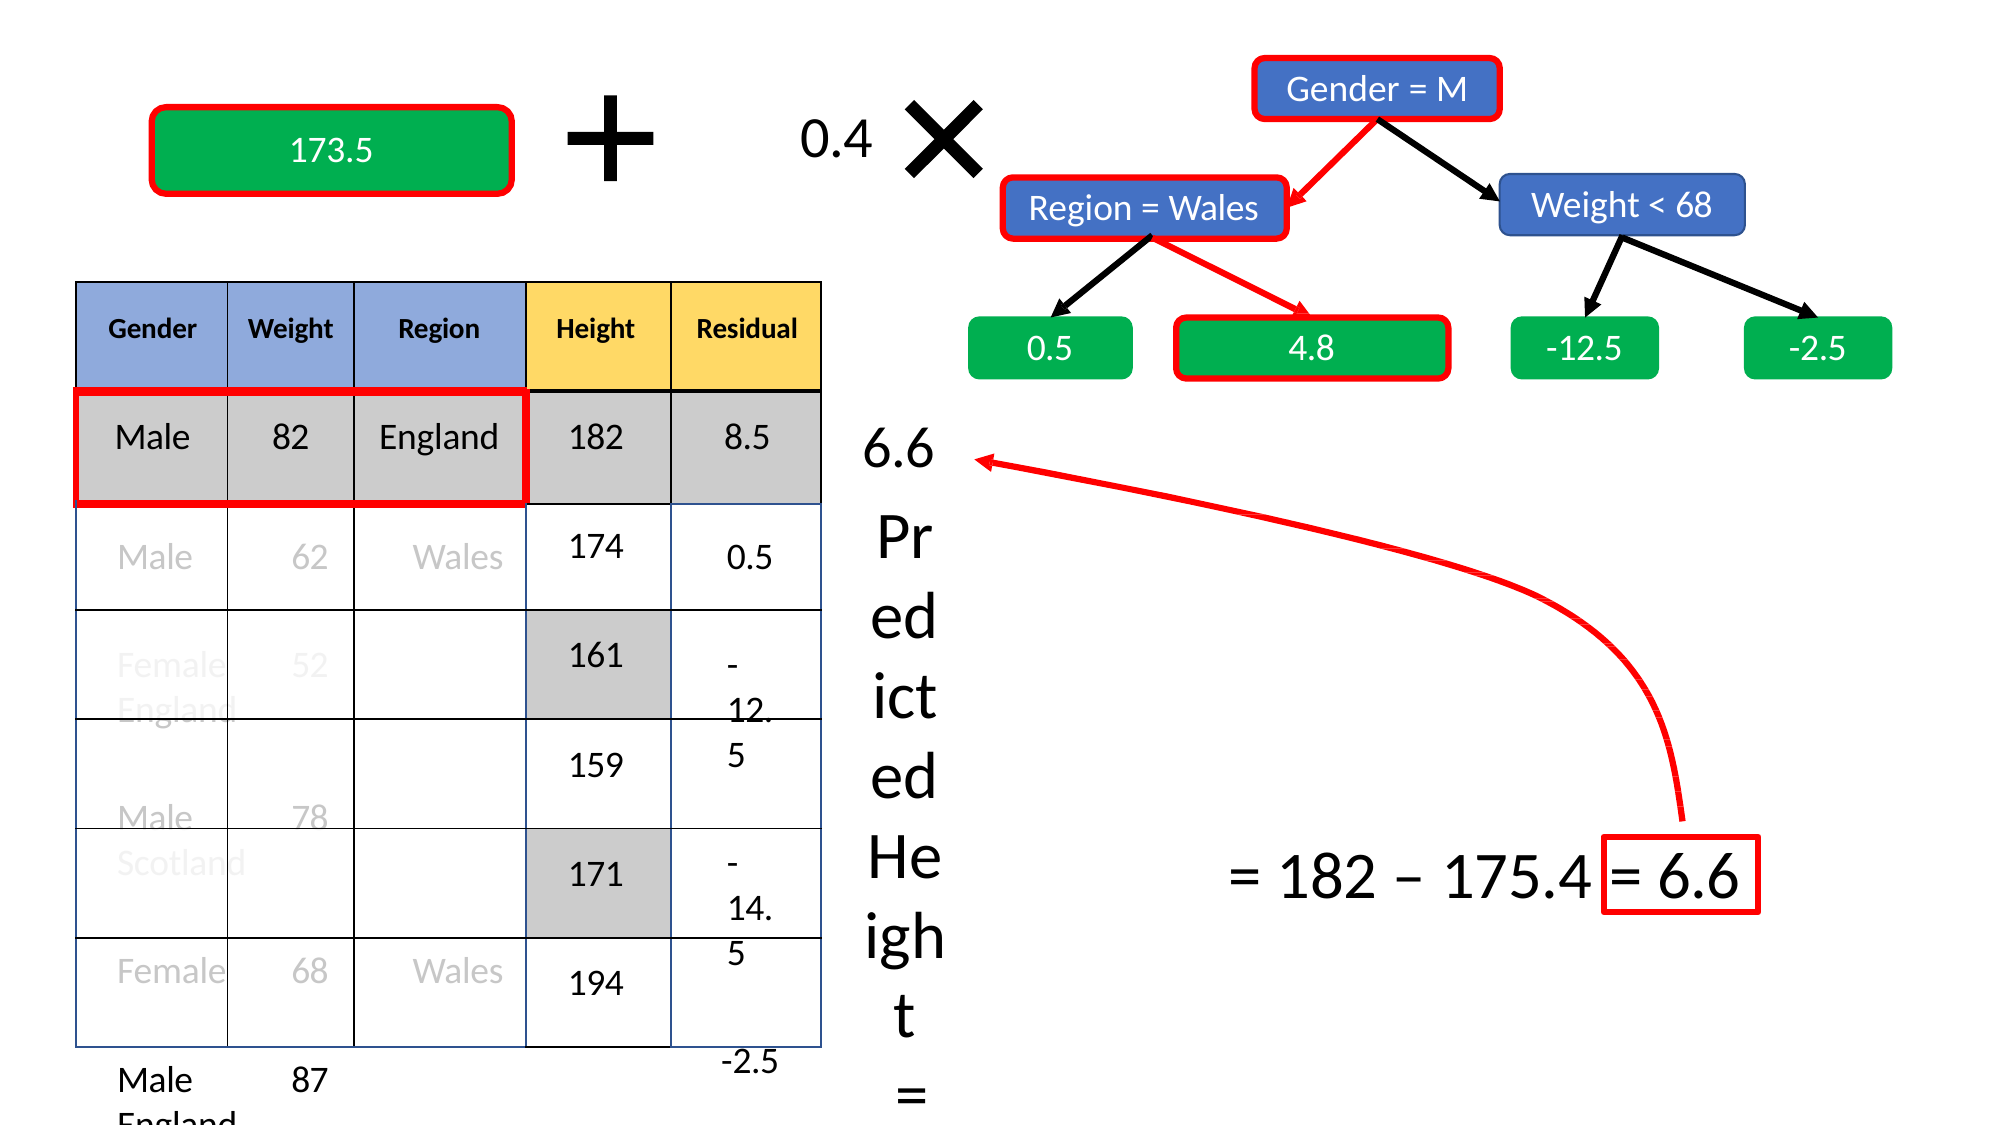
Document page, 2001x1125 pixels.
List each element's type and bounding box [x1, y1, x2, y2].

table_header [527, 283, 670, 389]
table_cell [355, 829, 525, 937]
table_cell [527, 720, 670, 828]
table_cell [355, 611, 525, 718]
table_cell [790, 829, 820, 937]
table_cell [672, 720, 711, 828]
table_cell [527, 611, 670, 718]
table_cell [672, 829, 711, 937]
table_header [672, 283, 820, 389]
table_cell [228, 829, 353, 937]
table_header [228, 283, 353, 387]
table_cell [355, 720, 525, 828]
table_cell [527, 939, 670, 1046]
table_cell [790, 720, 820, 828]
table_cell [527, 829, 670, 937]
table_cell [228, 508, 353, 609]
text_box [711, 541, 790, 1125]
table_cell [790, 611, 820, 718]
text_box [567, 95, 654, 182]
table_cell [79, 396, 227, 500]
table_cell [355, 939, 525, 1046]
table_cell [672, 505, 820, 609]
table_cell [355, 396, 522, 500]
table_cell [77, 508, 227, 609]
text_box [798, 96, 877, 169]
table_cell [672, 939, 711, 1046]
table_cell [527, 505, 670, 609]
table_cell [228, 720, 353, 828]
table_cell [530, 393, 670, 503]
text_box [904, 54, 1893, 382]
table_cell [77, 939, 227, 1046]
text_box [850, 396, 1892, 1125]
table_cell [672, 393, 820, 503]
table_cell [77, 611, 227, 718]
text_box [148, 103, 516, 198]
table_cell [790, 939, 820, 1046]
text_box [77, 1048, 533, 1125]
table_cell [672, 611, 711, 718]
table_cell [228, 939, 353, 1046]
table_cell [355, 508, 525, 609]
table_header [355, 283, 525, 387]
table_cell [228, 396, 353, 500]
table_cell [228, 611, 353, 718]
table_cell [77, 829, 227, 937]
table_header [77, 283, 227, 387]
table_cell [77, 720, 227, 828]
